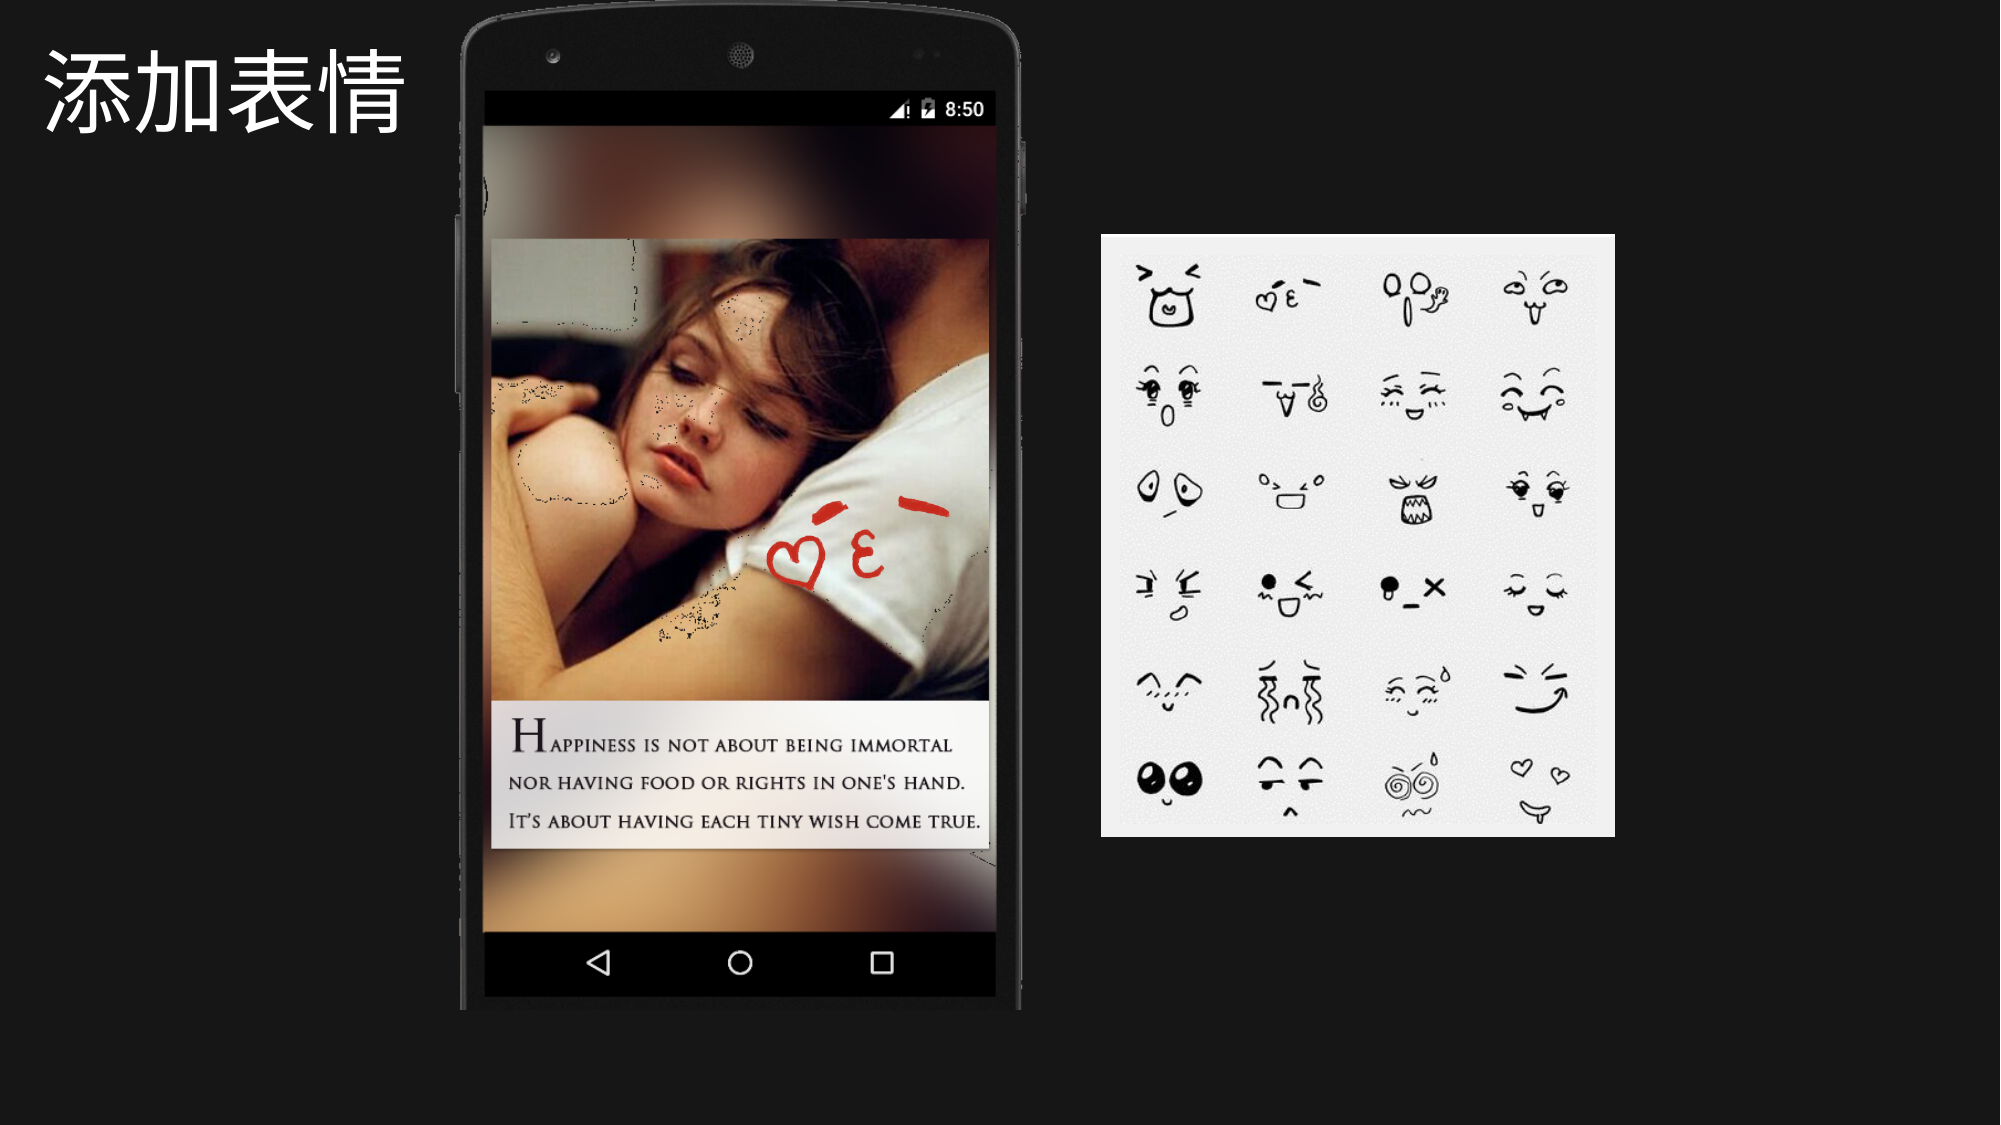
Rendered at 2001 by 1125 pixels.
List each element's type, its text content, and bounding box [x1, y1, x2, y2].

picture [0, 0, 2000, 1125]
text_box 添加表情 [27, 27, 424, 153]
